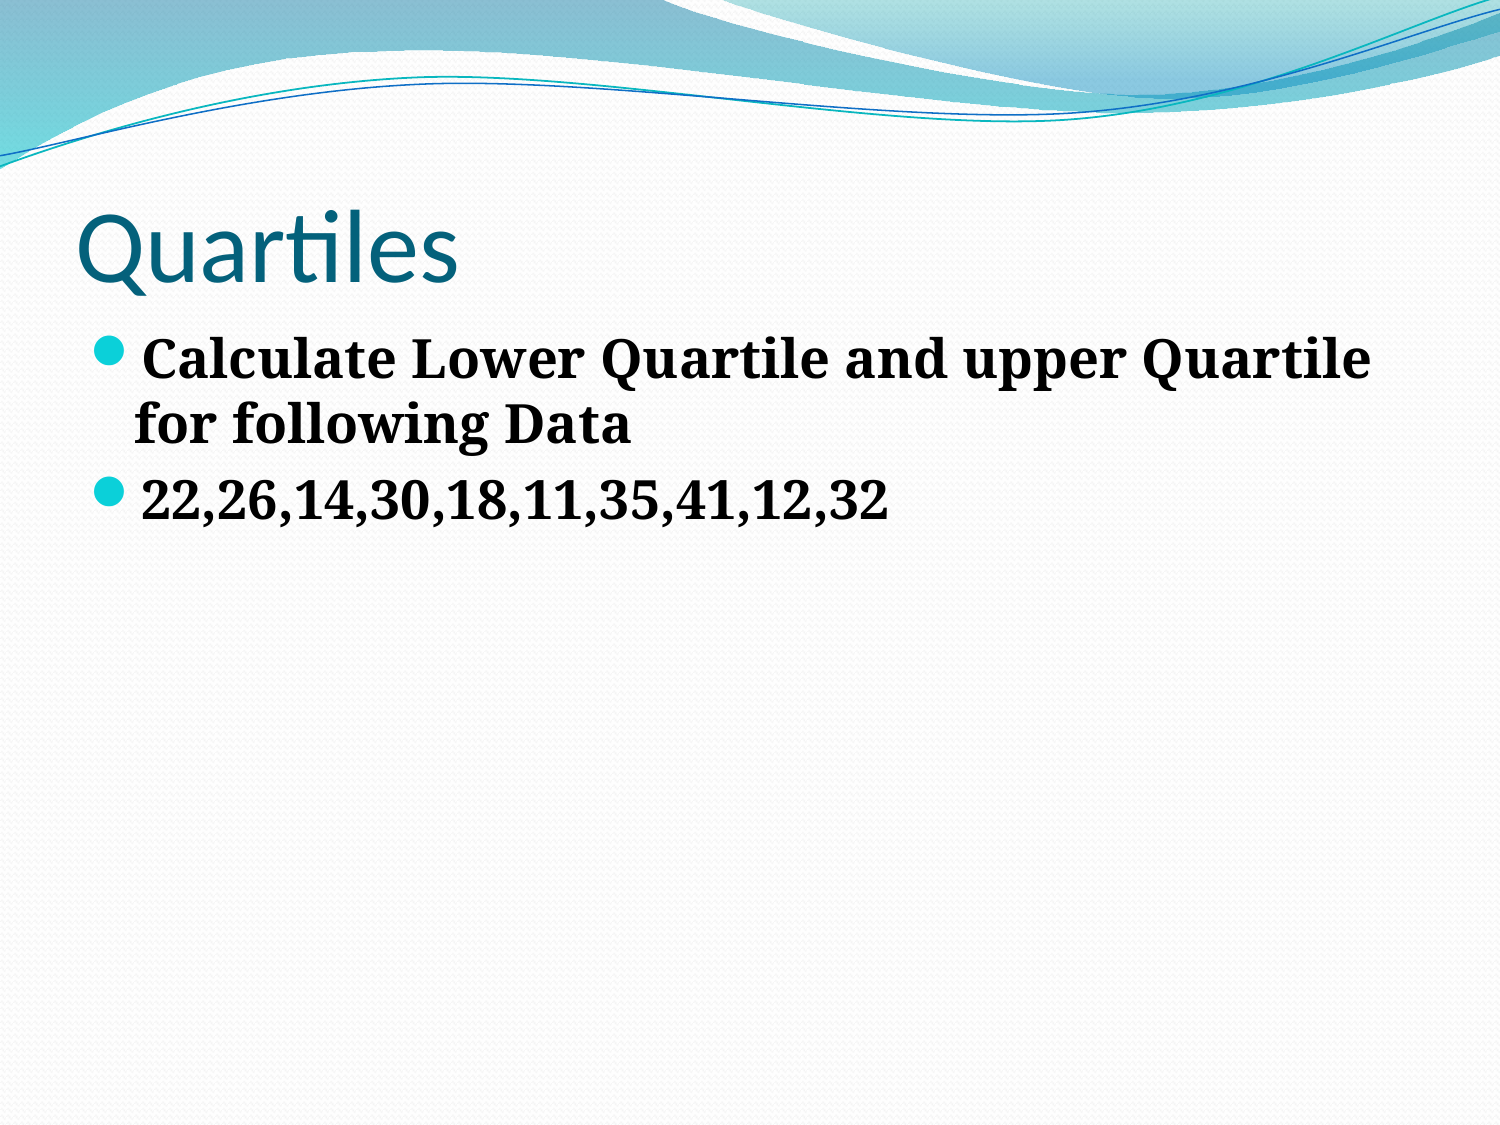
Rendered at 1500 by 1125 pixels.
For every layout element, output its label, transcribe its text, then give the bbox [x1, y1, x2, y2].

list Calculate Lower Quartile and upper Quartile for following Data 22,26,14,30,18,11,35,41,12,32 [75, 317, 1425, 1038]
title Quartiles [75, 115, 1425, 303]
